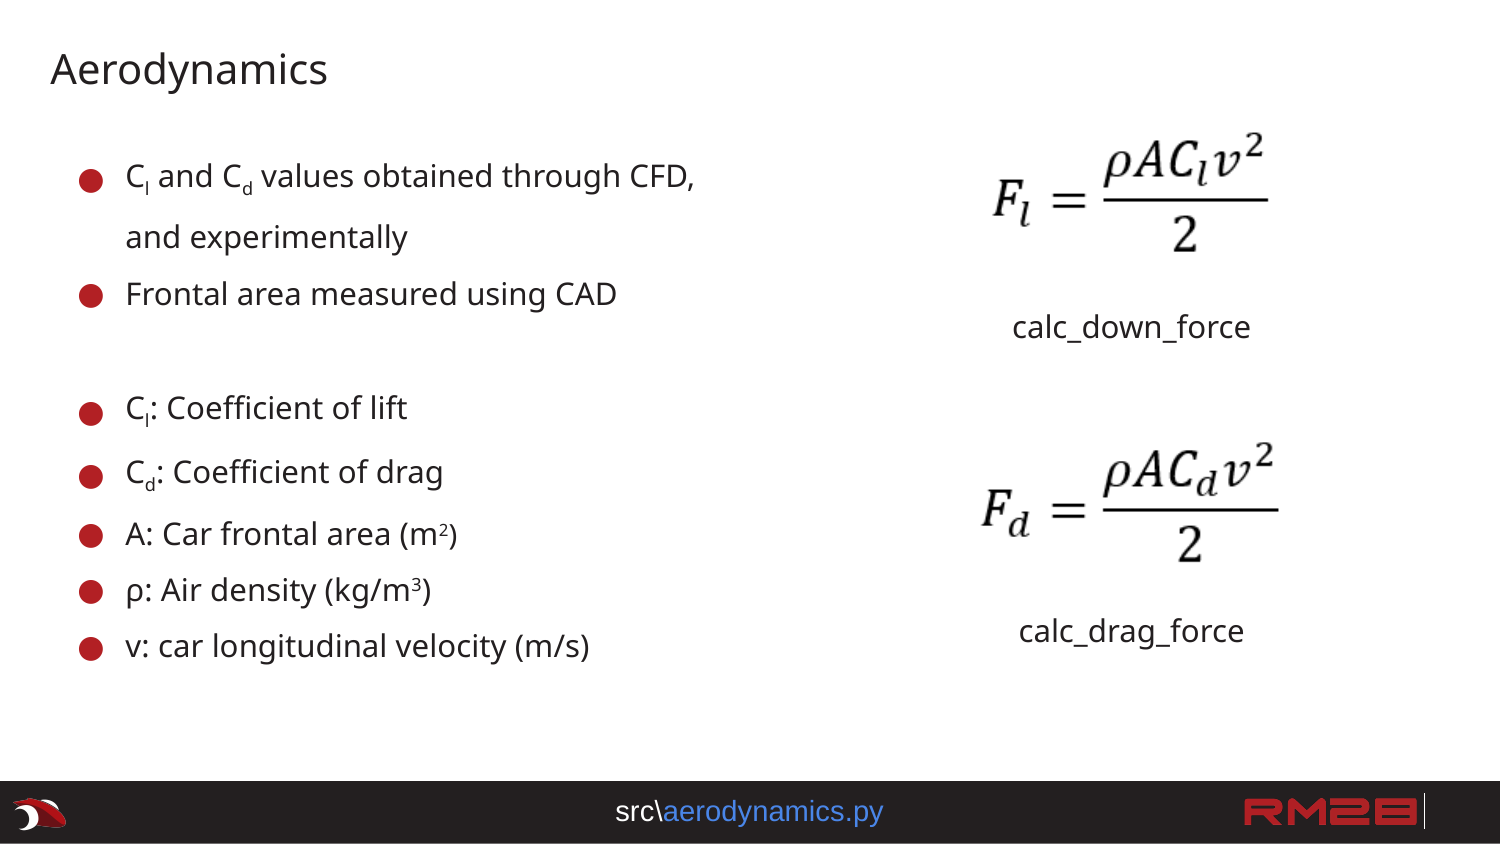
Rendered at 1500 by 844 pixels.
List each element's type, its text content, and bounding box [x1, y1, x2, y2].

list calc_drag_force [995, 588, 1269, 648]
picture [979, 110, 1284, 278]
list Cl and Cd values obtained through CFD, and experimentally Frontal area measured using CAD Cl: Coefficient of lift Cd: Coefficient of drag A: Car frontal area (m2) ρ: Air density (kg/m3) v: car longitudinal velocity (m/s) [39, 123, 727, 714]
text_box src\aerodynamics.py [0, 777, 1500, 844]
picture [978, 438, 1286, 581]
title Aerodynamics [39, 35, 637, 105]
list calc_down_force [995, 286, 1269, 344]
